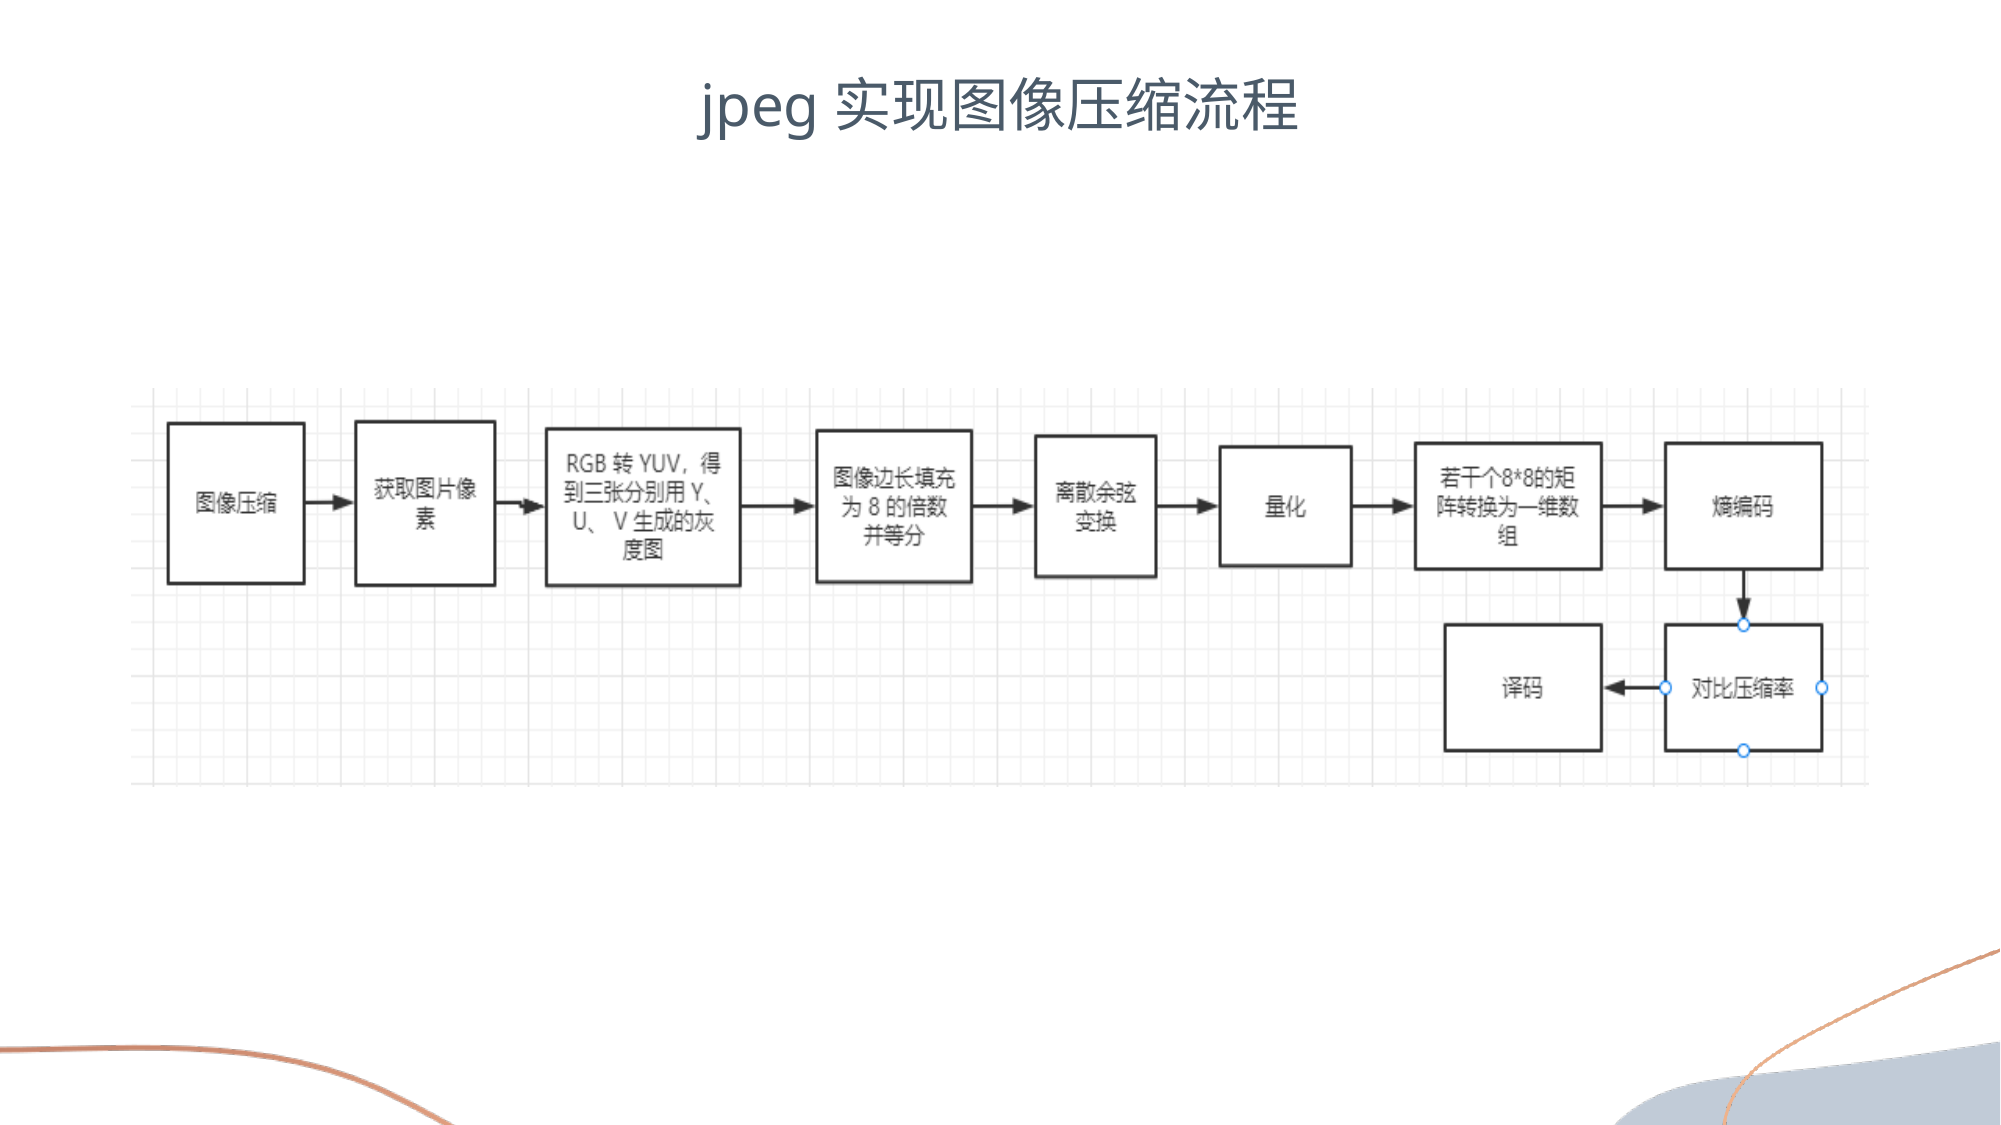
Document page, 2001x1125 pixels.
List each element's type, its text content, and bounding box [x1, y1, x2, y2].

picture [131, 388, 1869, 787]
picture [1603, 918, 2001, 1125]
picture [0, 1018, 478, 1125]
text_box jpeg实现图像压缩流程 [685, 60, 1315, 146]
